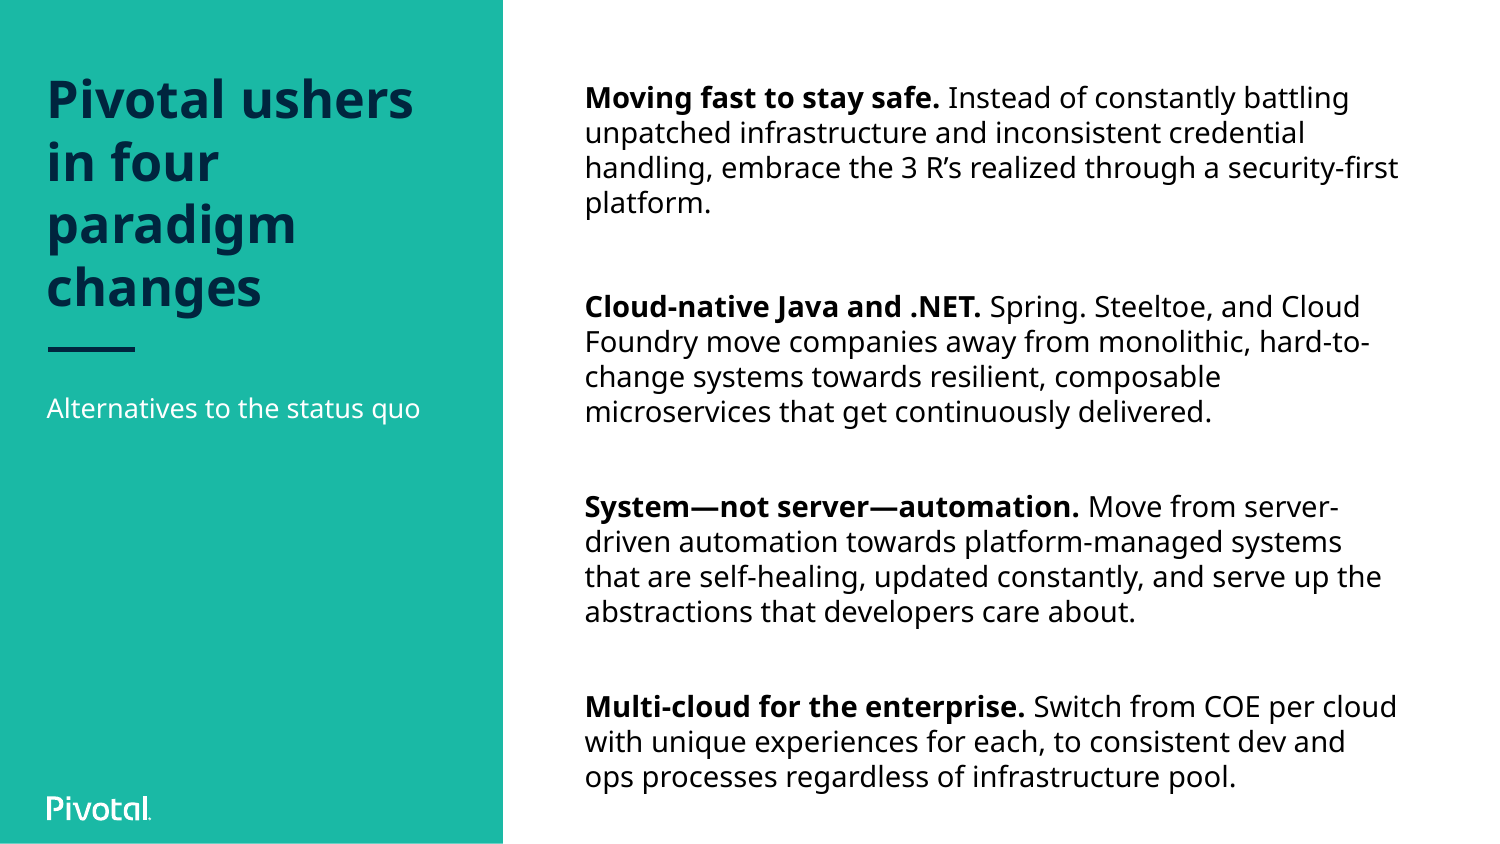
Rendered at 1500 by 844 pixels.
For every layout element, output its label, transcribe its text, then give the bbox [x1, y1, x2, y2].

text_box Moving fast to stay safe. Instead of constantly battling unpatched infrastructure and inconsistent credential handling, embrace the 3 R’s realized through a security-first platform. Cloud-native Java and .NET. Spring. Steeltoe, and Cloud Foundry move companies away from monolithic, hard-to-change systems towards resilient, composable microservices that get continuously delivered. System—not server—automation. Move from server-driven automation towards platform-managed systems that are self-healing, updated constantly, and serve up the abstractions that developers care about. Multi-cloud for the enterprise. Switch from COE per cloud with unique experiences for each, to consistent dev and ops processes regardless of infrastructure pool. [569, 64, 1418, 778]
title Pivotal ushers in four paradigm changes [31, 73, 484, 332]
subtitle Alternatives to the status quo [31, 373, 484, 619]
